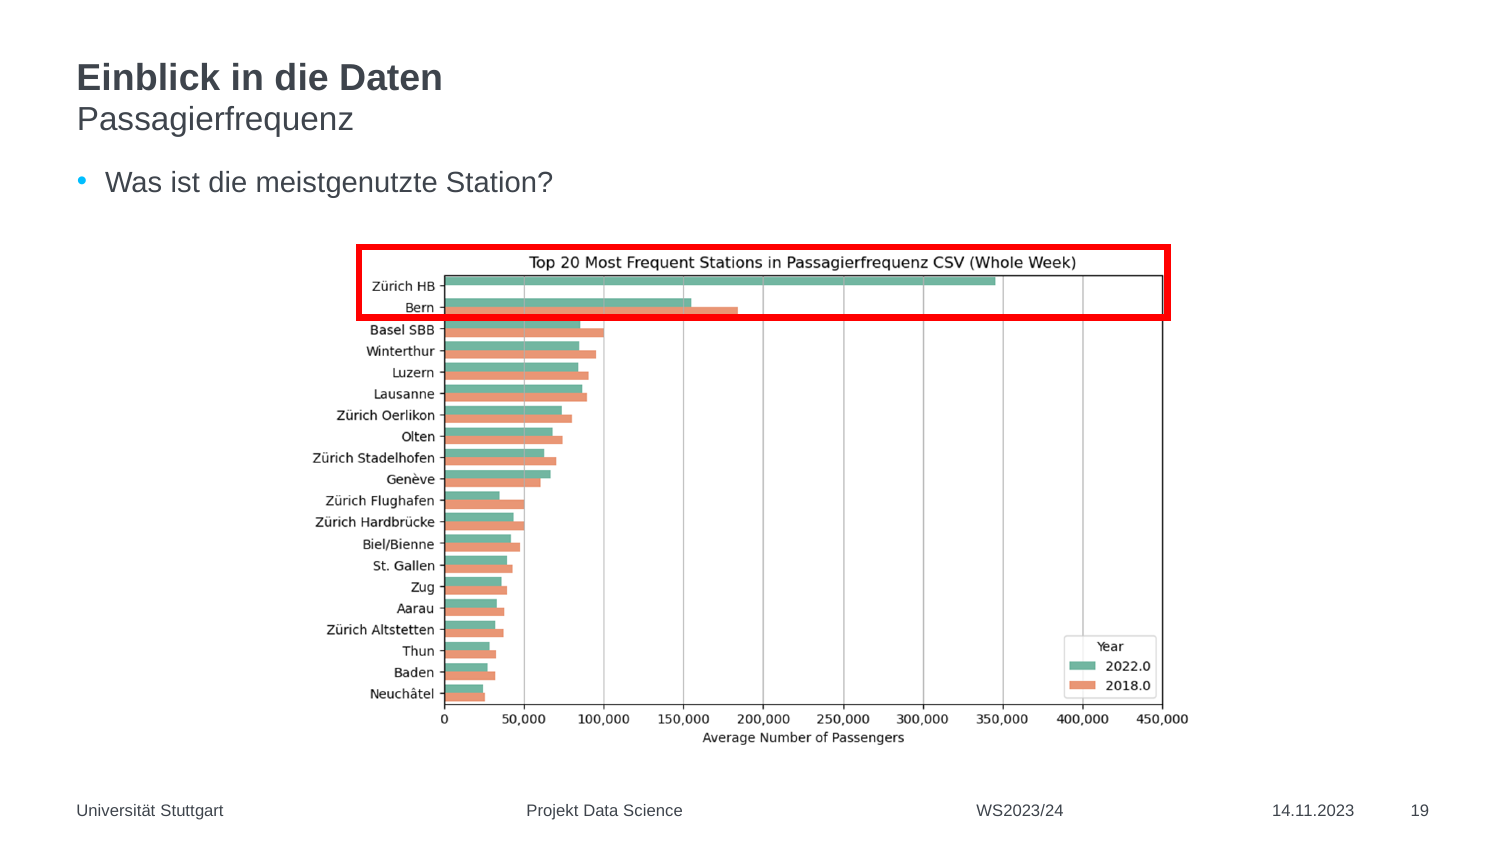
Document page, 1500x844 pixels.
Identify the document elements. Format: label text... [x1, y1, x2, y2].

slide_number 19 [1392, 799, 1430, 821]
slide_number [1272, 799, 1360, 821]
footer Universität Stuttgart Projekt Data Science WS2023/24 [76, 799, 1072, 821]
picture [303, 247, 1197, 753]
title Einblick in die Daten [76, 58, 1430, 89]
list Was ist die meistgenutzte Station? [76, 156, 1430, 773]
list Passagierfrequenz [76, 89, 1430, 131]
